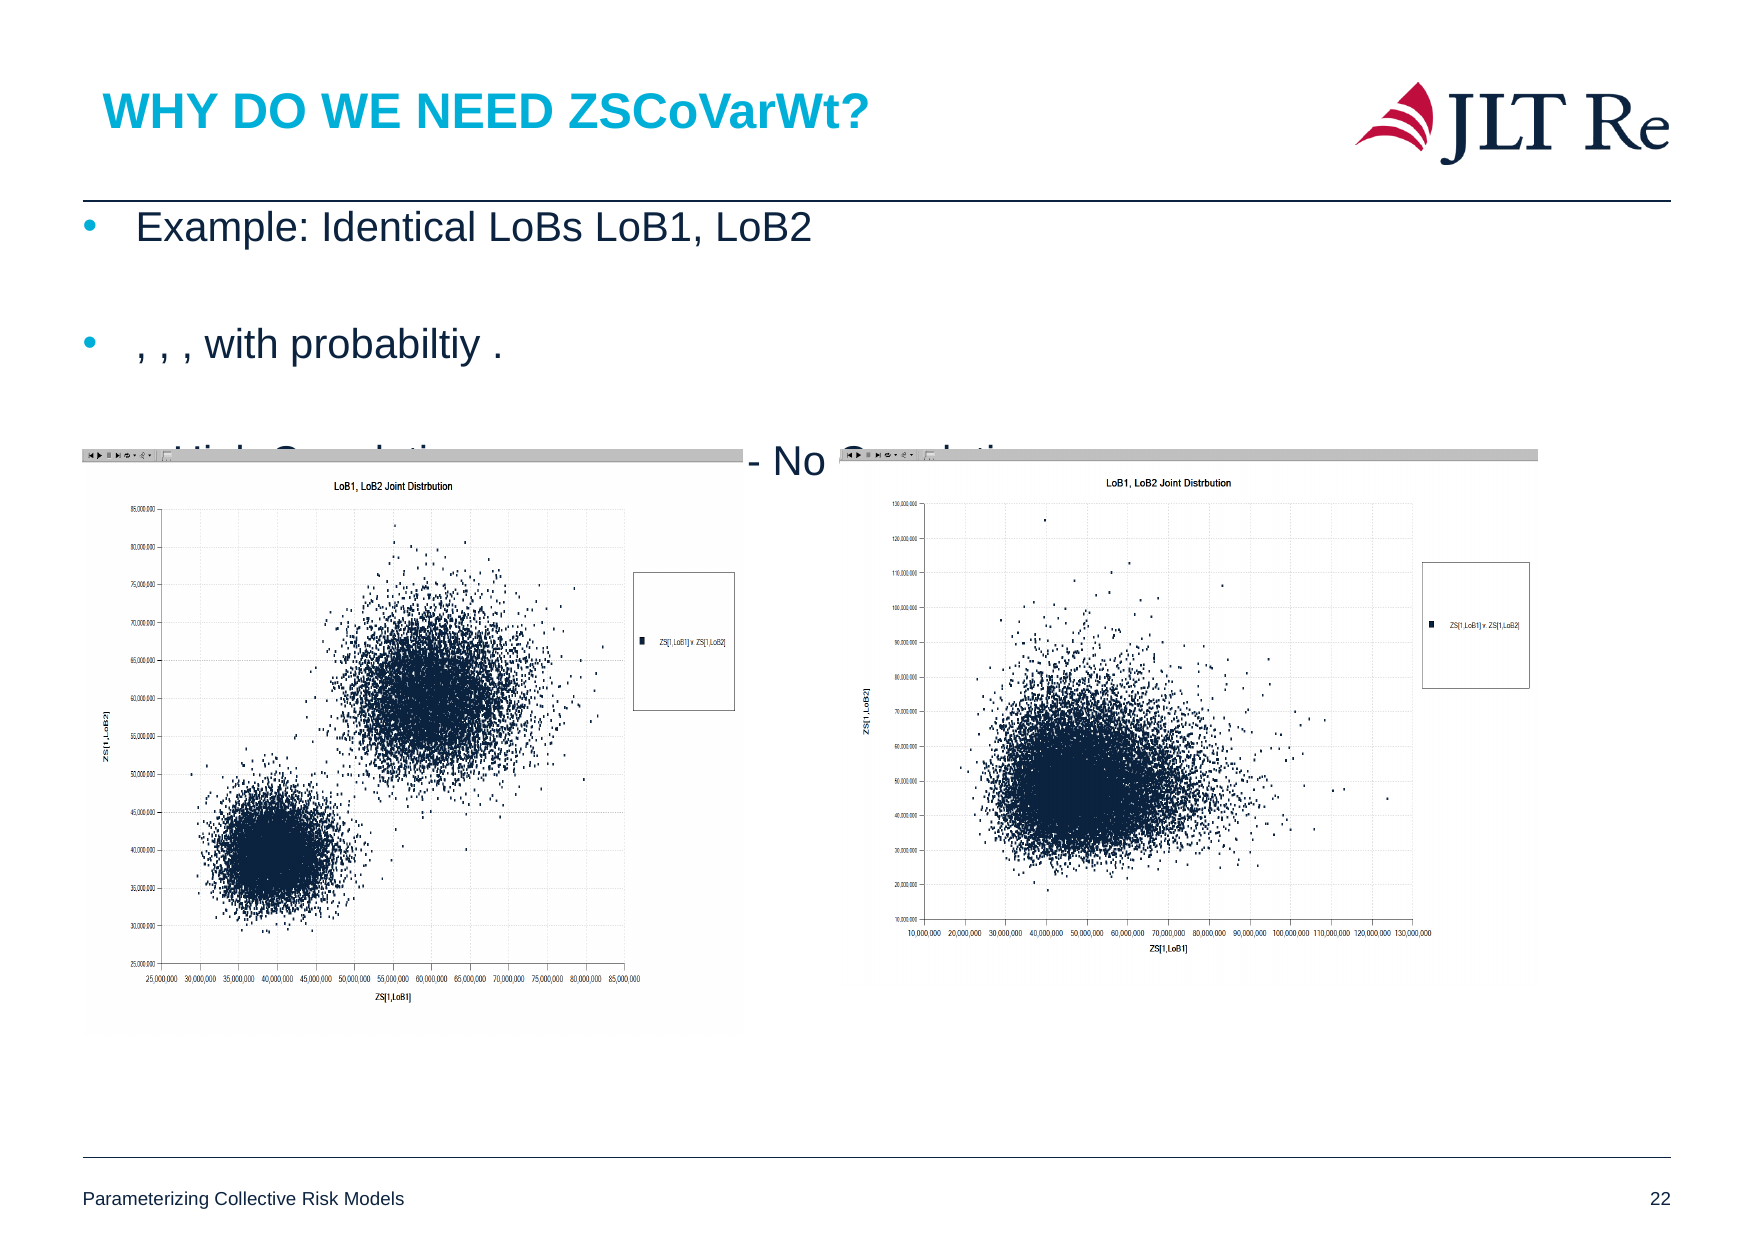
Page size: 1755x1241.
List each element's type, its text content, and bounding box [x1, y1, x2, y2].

picture [82, 449, 743, 1038]
picture [840, 449, 1538, 987]
picture [1442, 82, 1669, 165]
title Why do we need ZSCoVarWt? [64, 78, 1442, 184]
slide_number 22 [1635, 1187, 1672, 1211]
footer Parameterizing Collective Risk Models [82, 1187, 1129, 1211]
